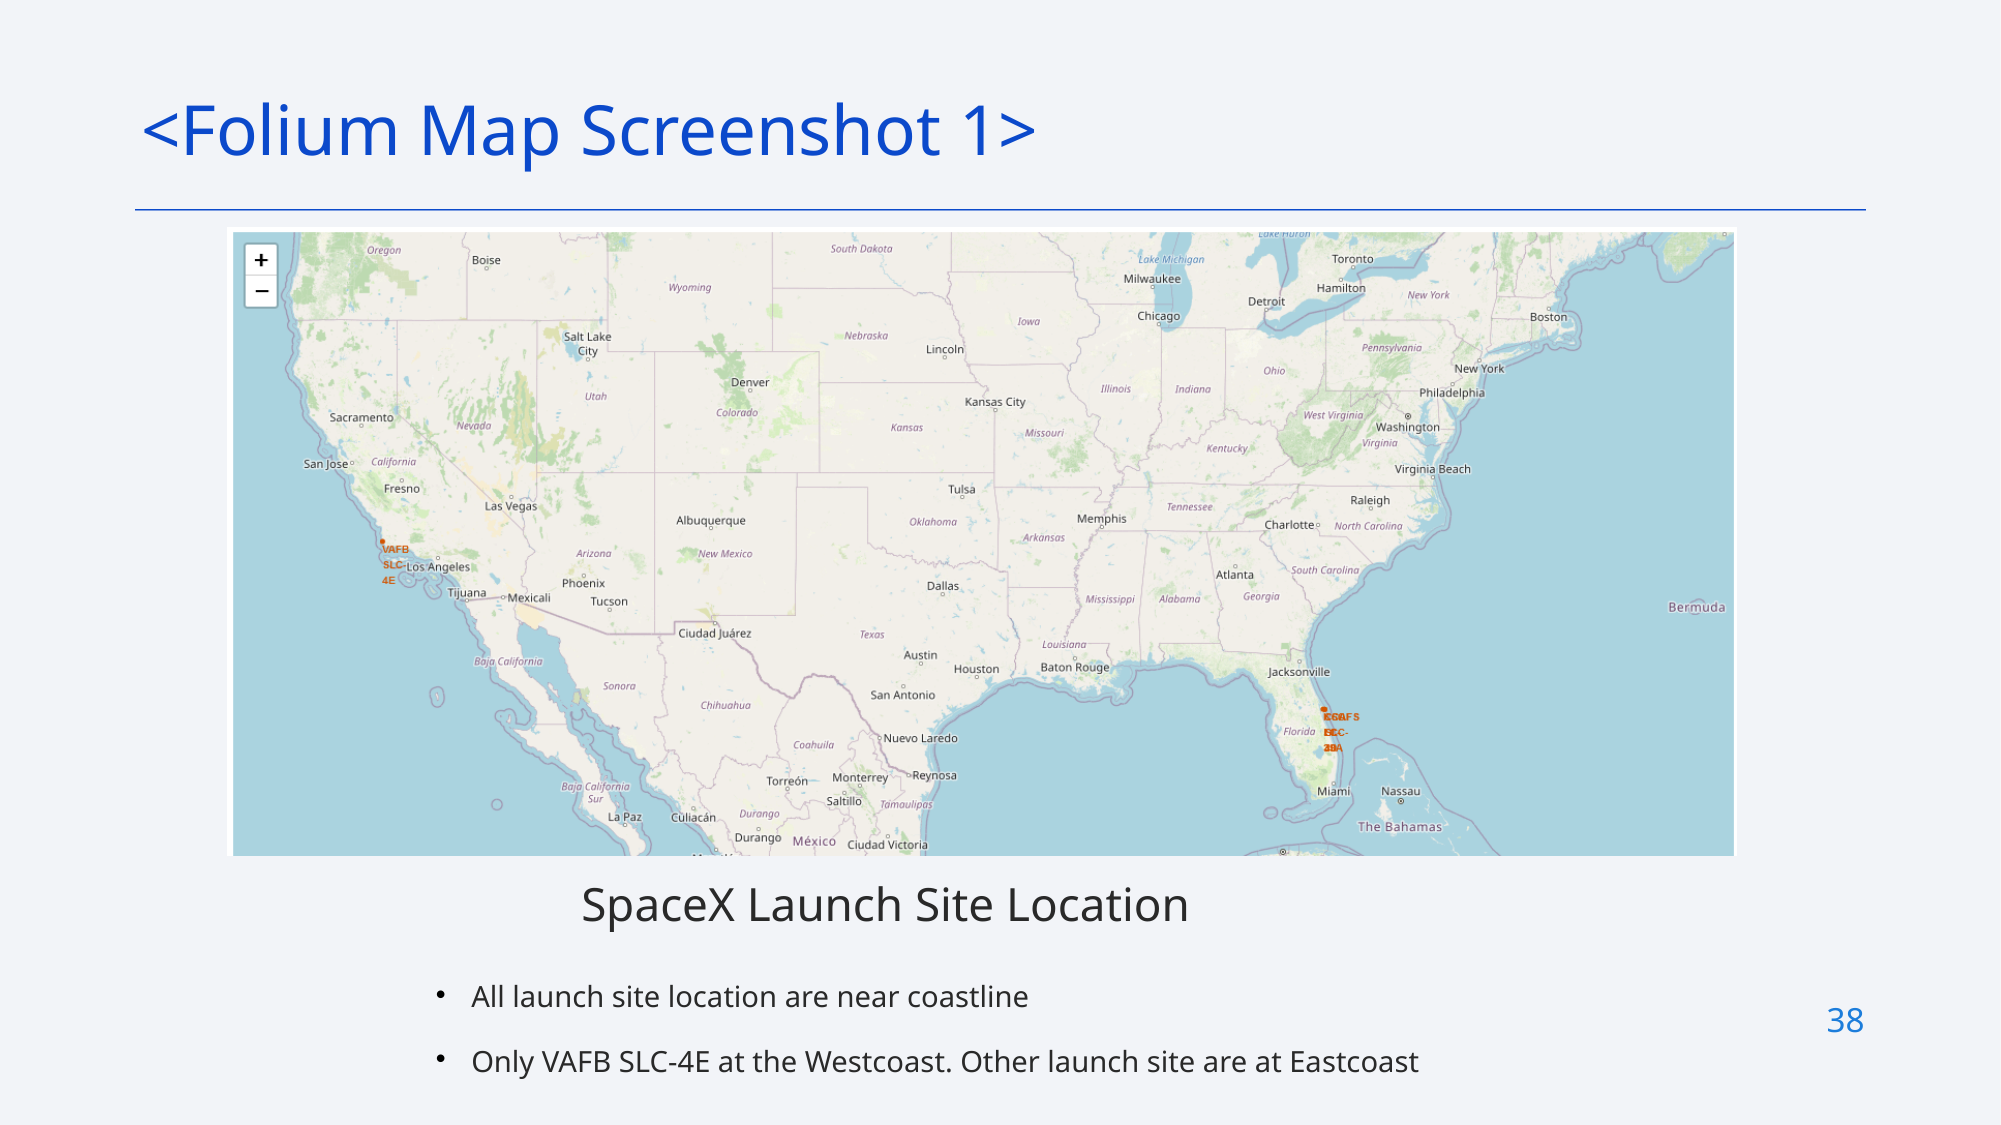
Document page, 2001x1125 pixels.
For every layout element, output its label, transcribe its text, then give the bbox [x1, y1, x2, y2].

slide_number 38 [1429, 988, 1880, 1055]
text_box All launch site location are near coastline Only VAFB SLC-4E at the Westcoast. Other launch site are at Eastcoast [435, 978, 1588, 1086]
text_box <Folium Map Screenshot 1> [126, 88, 1852, 179]
text_box SpaceX Launch Site Location [581, 875, 1288, 947]
picture [0, 0, 2001, 1125]
